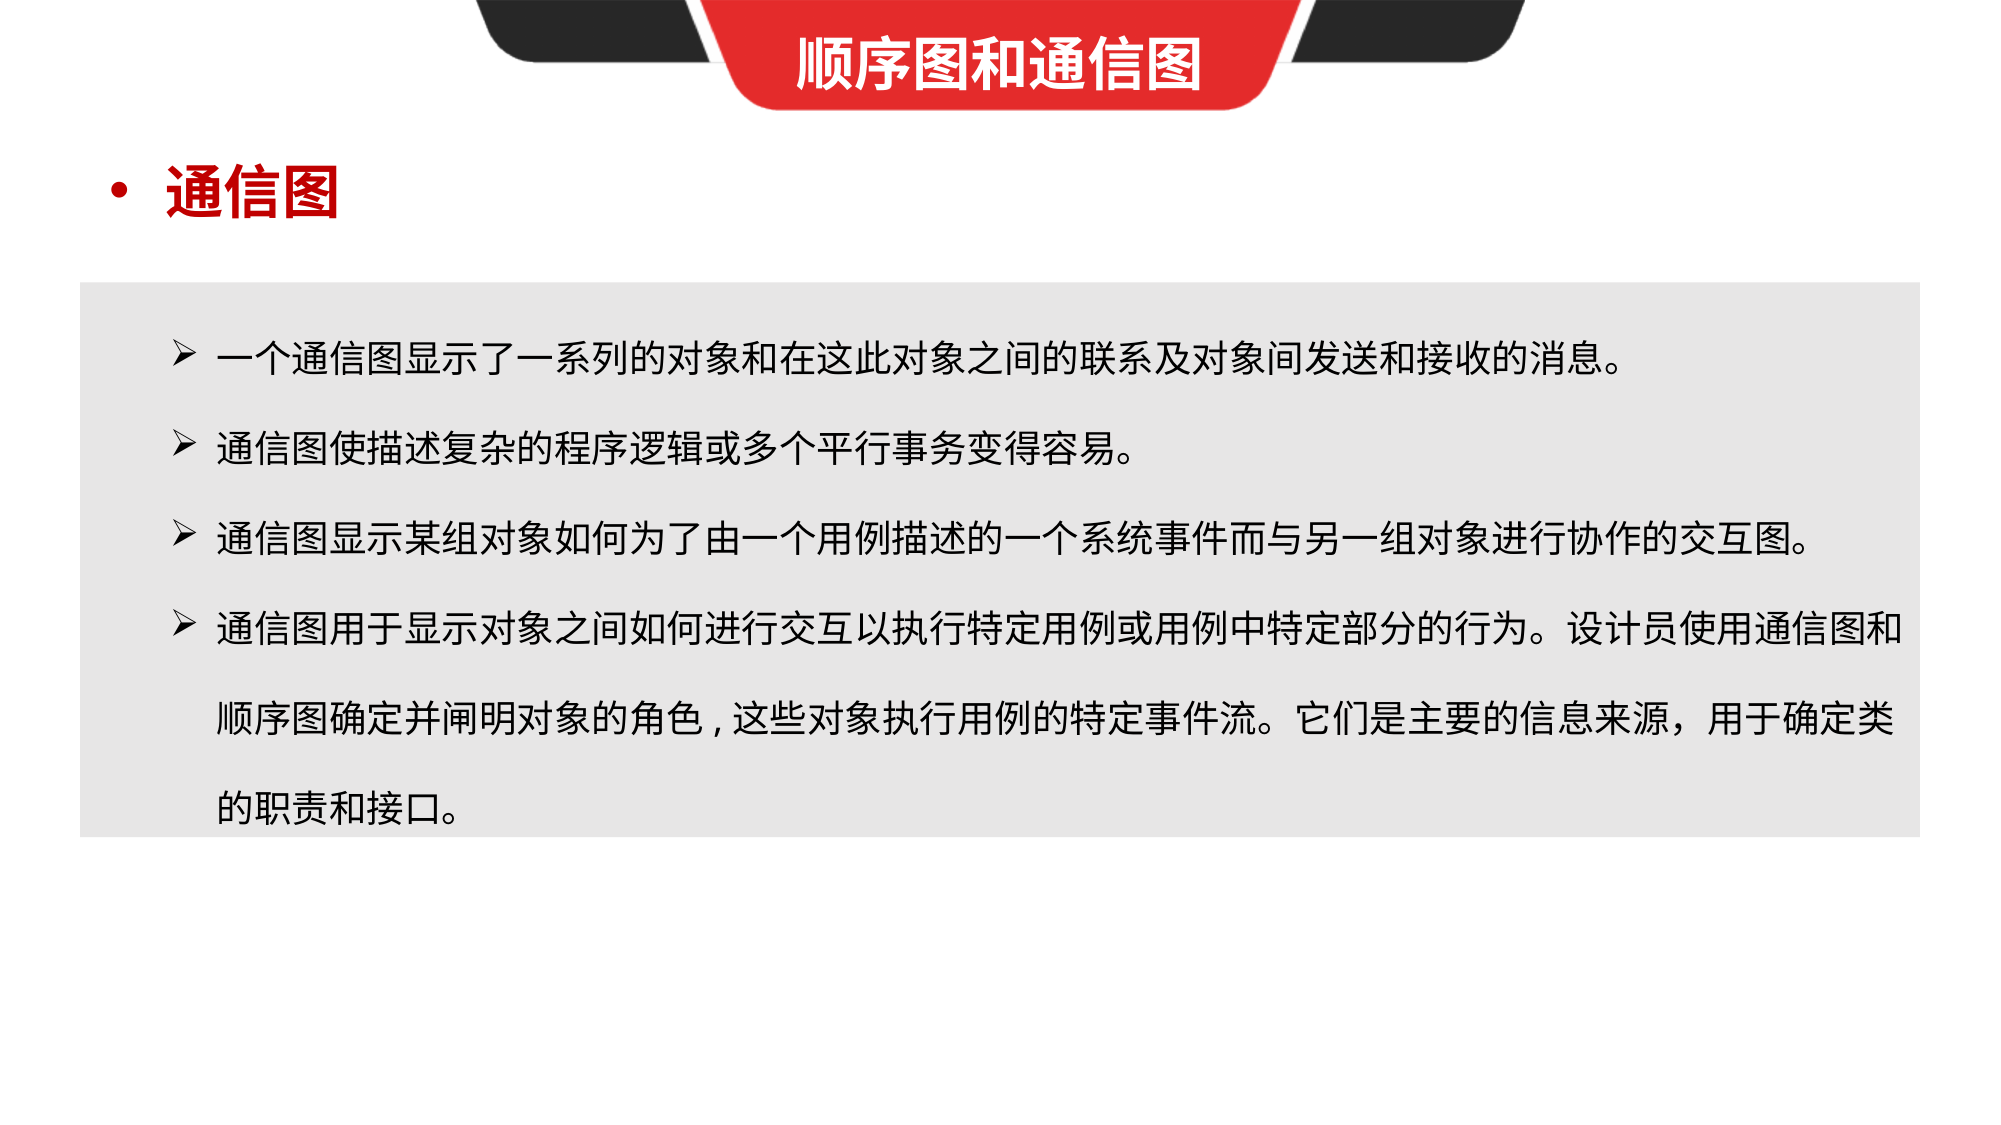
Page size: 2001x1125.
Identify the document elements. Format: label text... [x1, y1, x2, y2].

text_box 通信图 [19, 105, 1981, 395]
text_box 一个通信图显示了一系列的对象和在这此对象之间的联系及对象间发送和接收的消息。 通信图使描述复杂的程序逻辑或多个平行事务变得容易。 通信图显示某组对象如何为了由一个用例描述的一个系统事件而与另一组对象进行协作的交互图。 通信图用于显示对象之间如何进行交互以执行特定用例或用例中特定部分的行为。设计员使用通信图和顺序图确定并闸明对象的角色,这些对象执行用例的特定事件流。它们是主要的信息来源，用于确定类的职责和接口。 [80, 282, 1920, 838]
picture [475, 0, 1525, 111]
